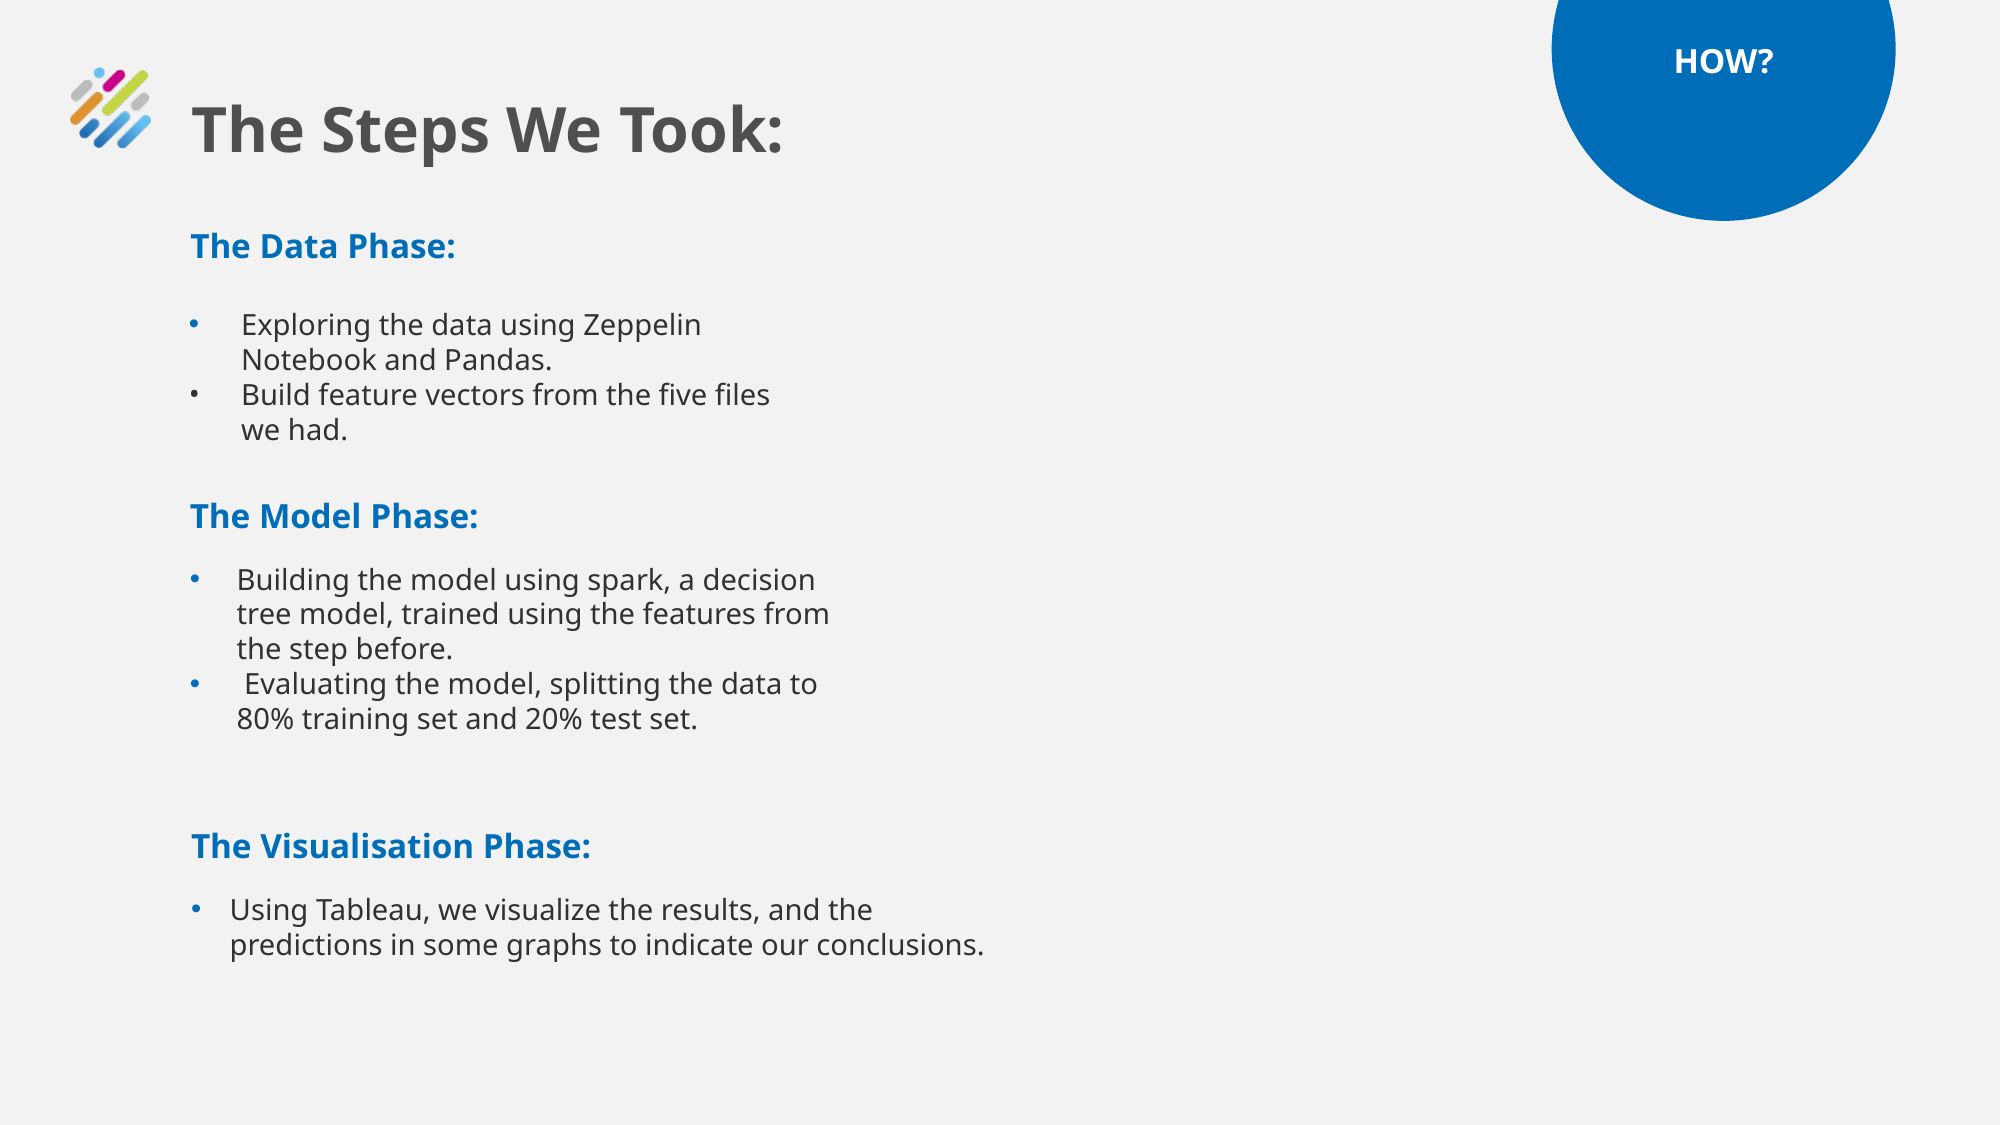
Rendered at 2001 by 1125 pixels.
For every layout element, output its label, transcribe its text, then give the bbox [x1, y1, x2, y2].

list Exploring the data using Zeppelin Notebook and Pandas. Build feature vectors from the five files we had. [151, 291, 831, 436]
list The Model Phase: [174, 487, 831, 540]
list The Data Phase: [175, 217, 992, 271]
list HOW? [1539, 8, 1909, 80]
list Using Tableau, we visualize the results, and the predictions in some graphs to indicate our conclusions. [176, 876, 1045, 1085]
list The Visualisation Phase: [176, 817, 992, 871]
list Building the model using spark, a decision tree model, trained using the features from the step before. Evaluating the model, splitting the data to 80% training set and 20% test set. [174, 545, 854, 812]
picture [67, 58, 162, 153]
list The Steps We Took: [176, 82, 1329, 181]
